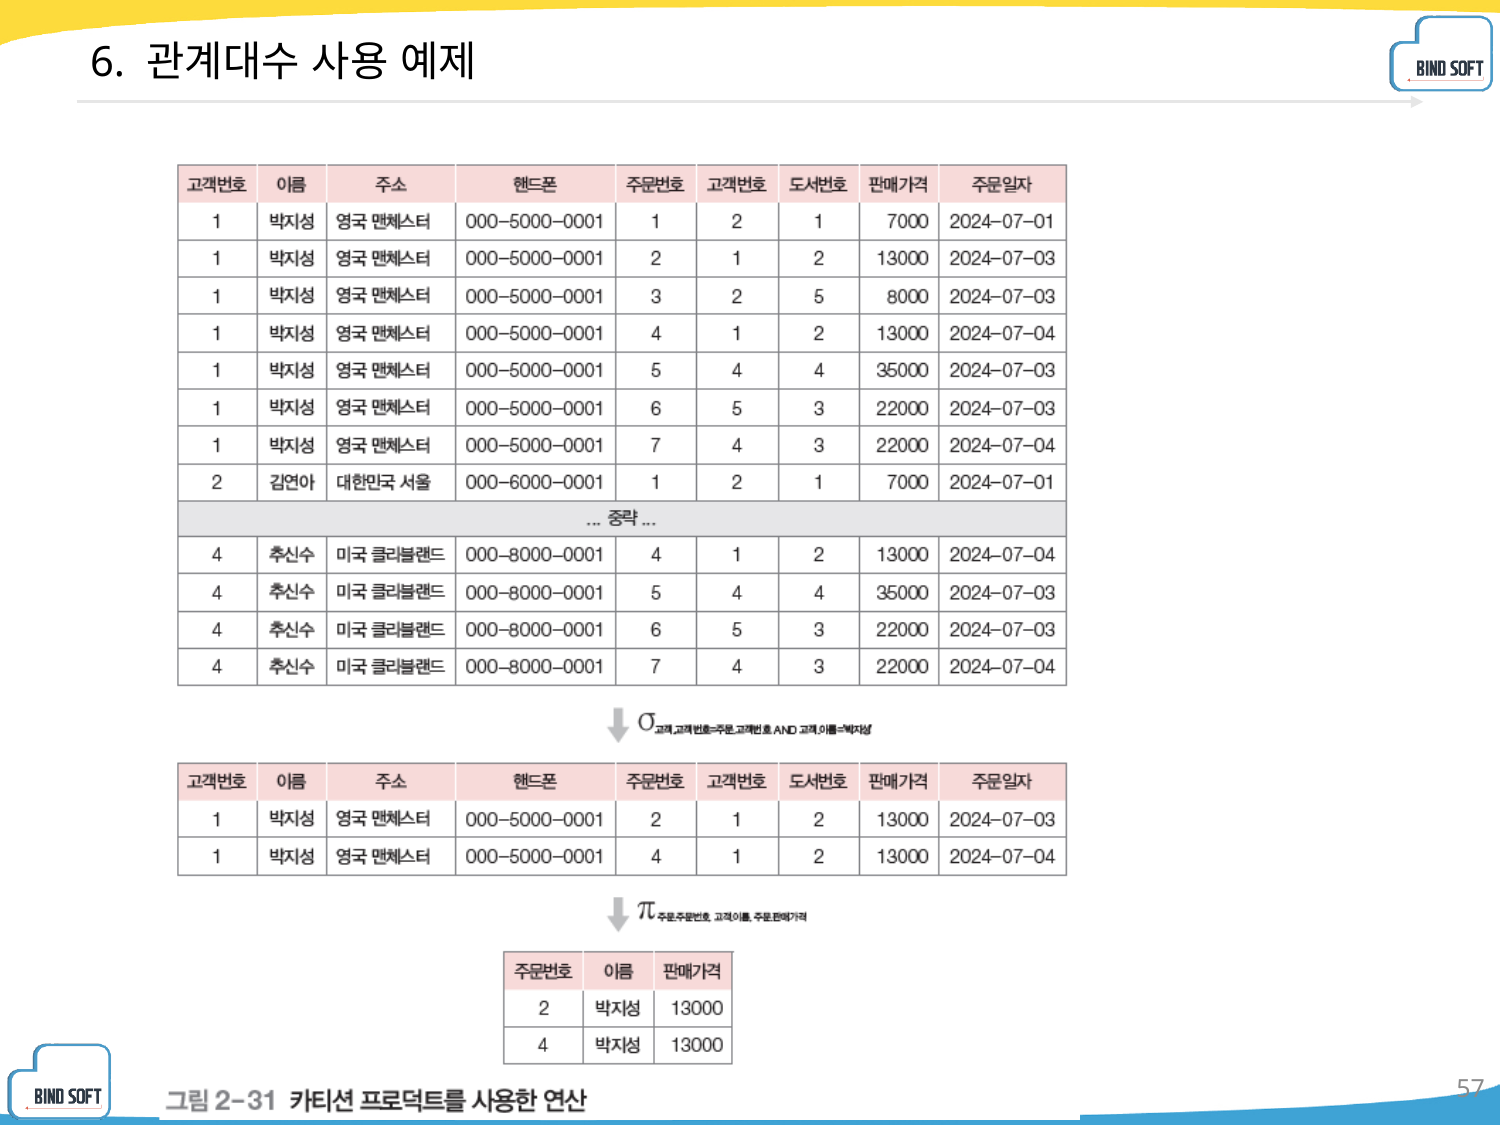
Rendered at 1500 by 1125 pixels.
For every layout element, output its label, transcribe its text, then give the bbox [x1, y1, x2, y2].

picture [0, 0, 1500, 96]
picture [0, 160, 1500, 1125]
title 6. 관계대수 사용 예제 [75, 11, 1425, 108]
slide_number 57 [1149, 1068, 1500, 1111]
list [75, 152, 1425, 1055]
